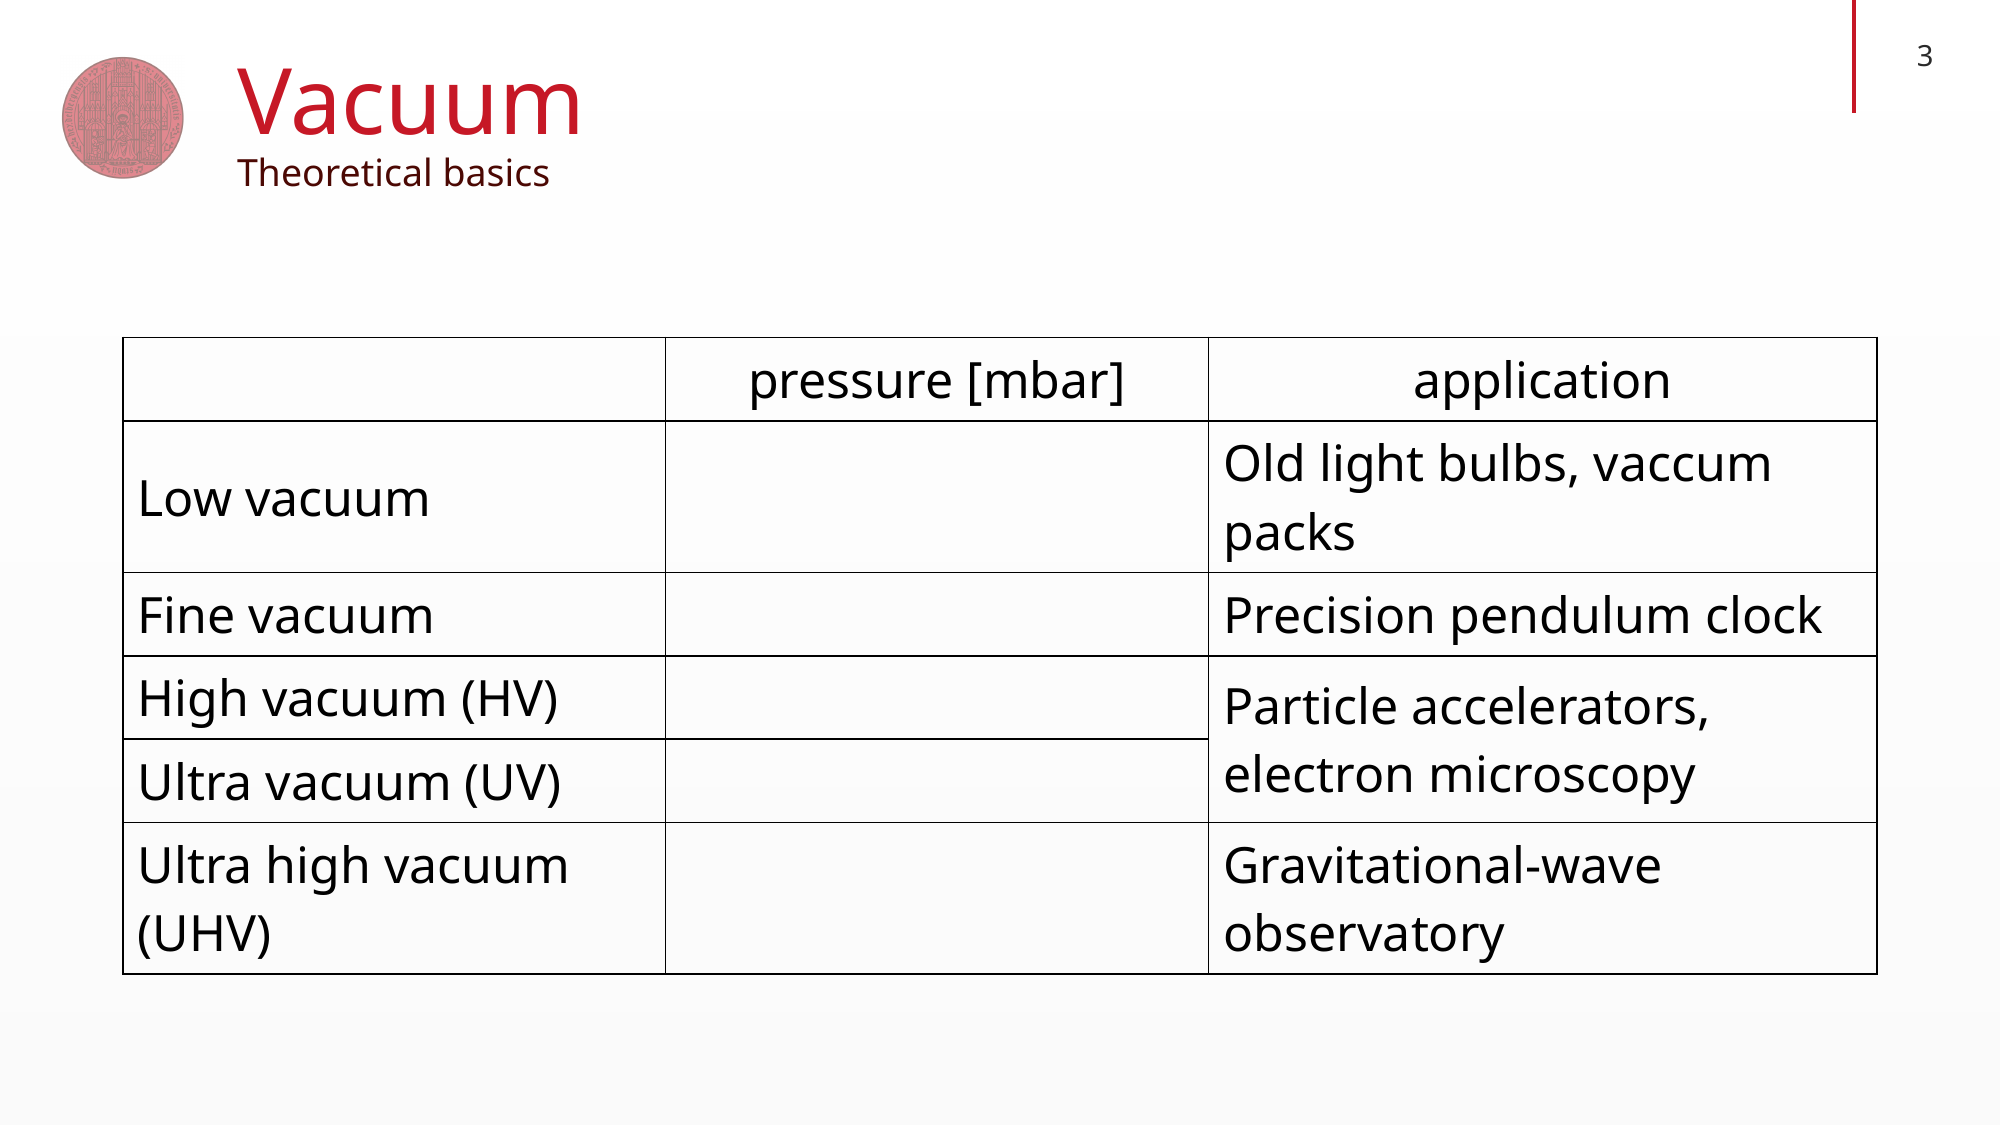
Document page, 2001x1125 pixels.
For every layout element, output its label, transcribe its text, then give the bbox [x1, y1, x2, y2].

subtitle Theoretical basics [236, 148, 1737, 180]
title Vacuum [236, 55, 1737, 145]
